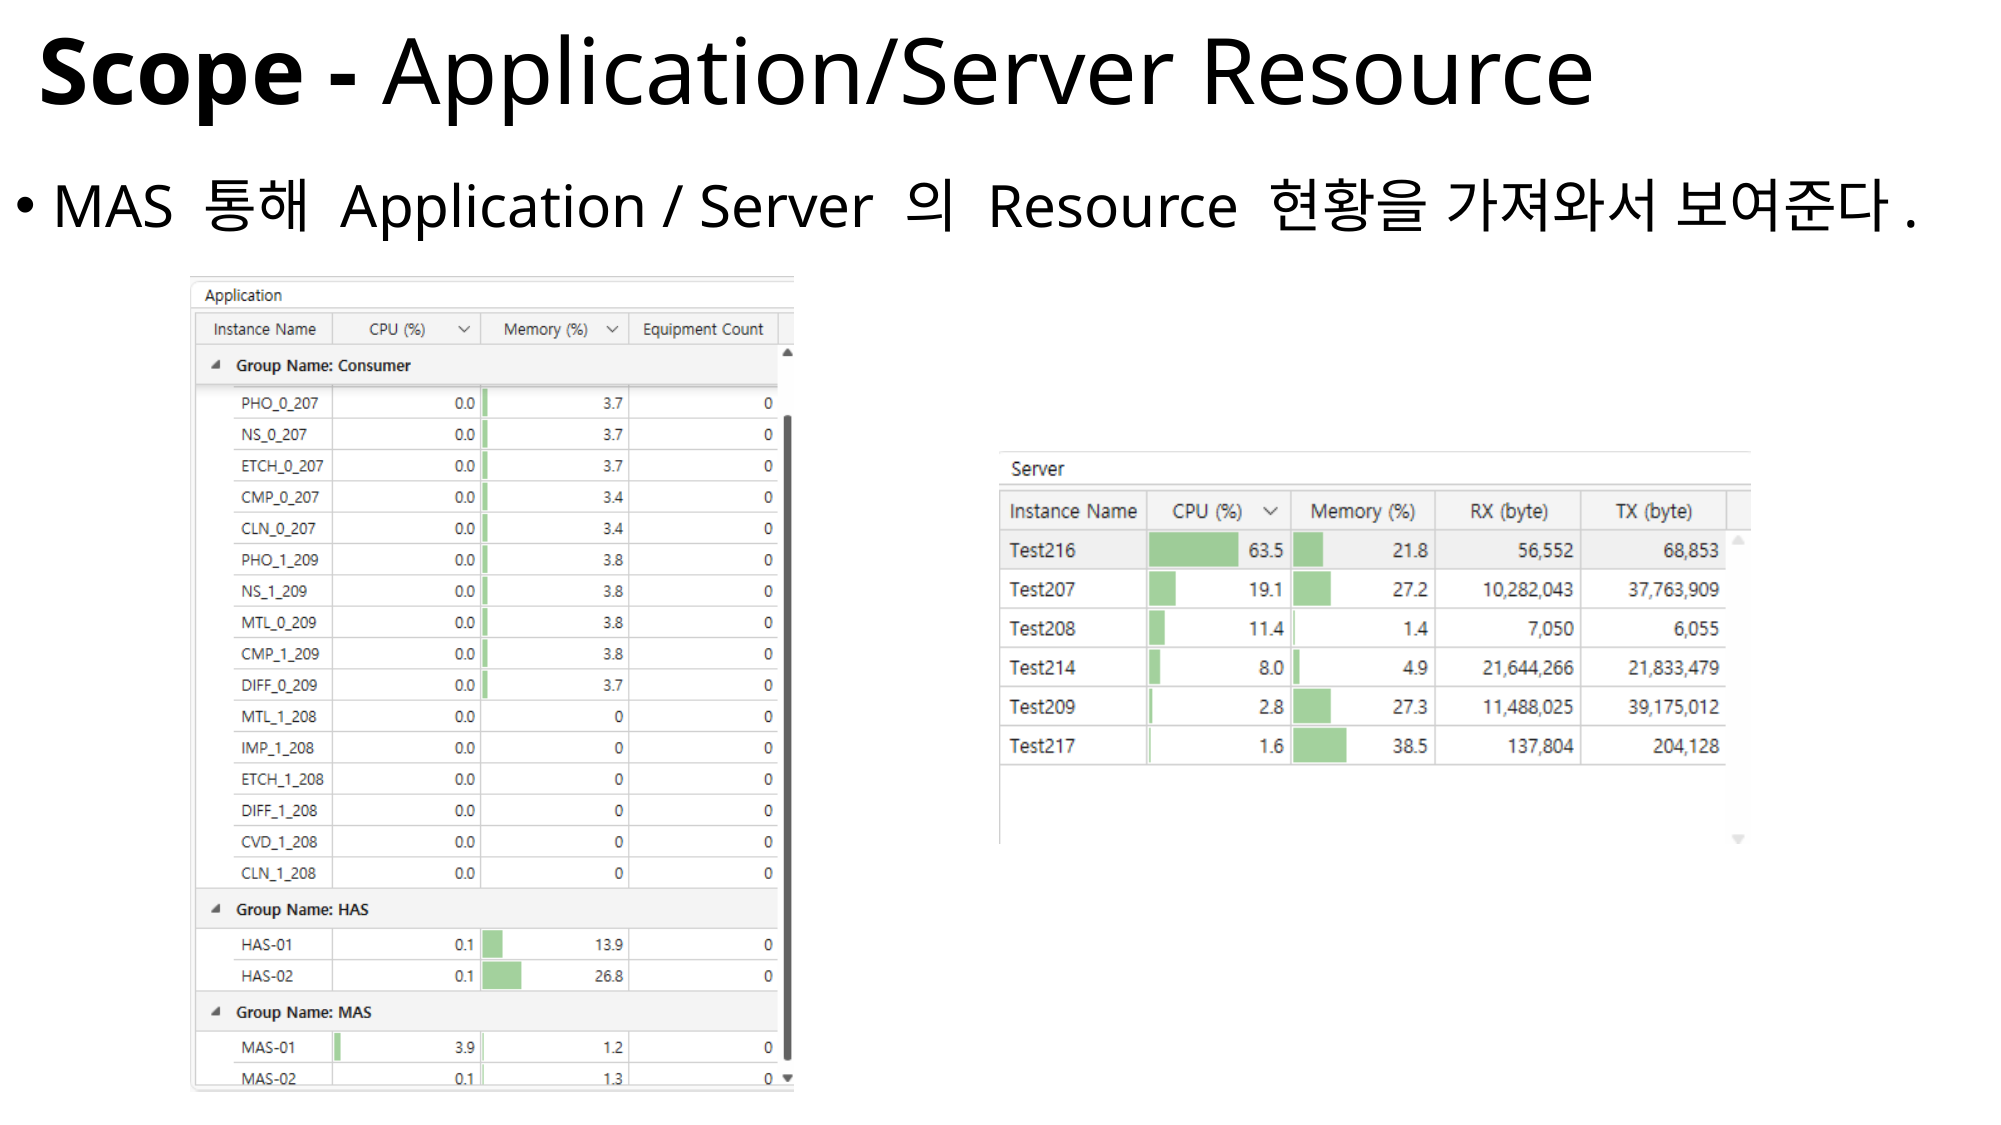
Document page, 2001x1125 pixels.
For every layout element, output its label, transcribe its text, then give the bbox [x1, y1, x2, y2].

title Scope - Application/Server Resource [0, 2, 2000, 148]
text_box MAS 통해 Application / Server 의 Resource 현황을 가져와서 보여준다. [0, 169, 2000, 1125]
picture [999, 450, 1751, 844]
picture [190, 275, 794, 1093]
